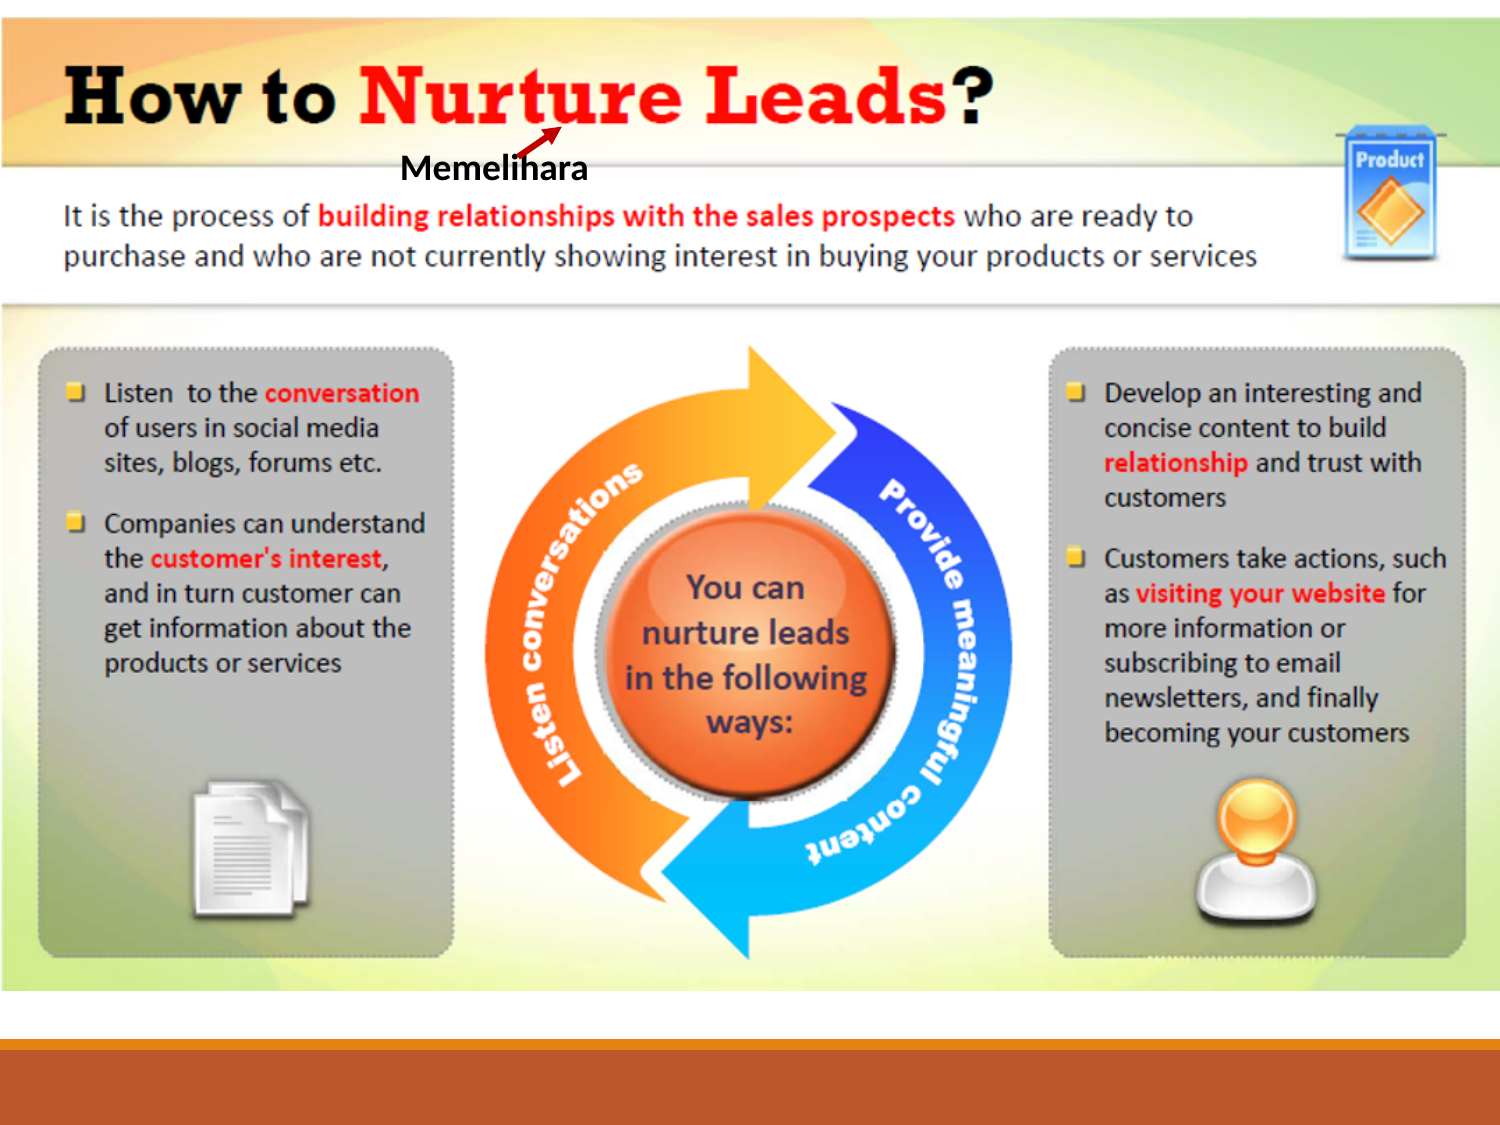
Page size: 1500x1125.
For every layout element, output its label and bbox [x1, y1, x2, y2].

text_box [517, 126, 563, 158]
picture [0, 16, 1500, 991]
